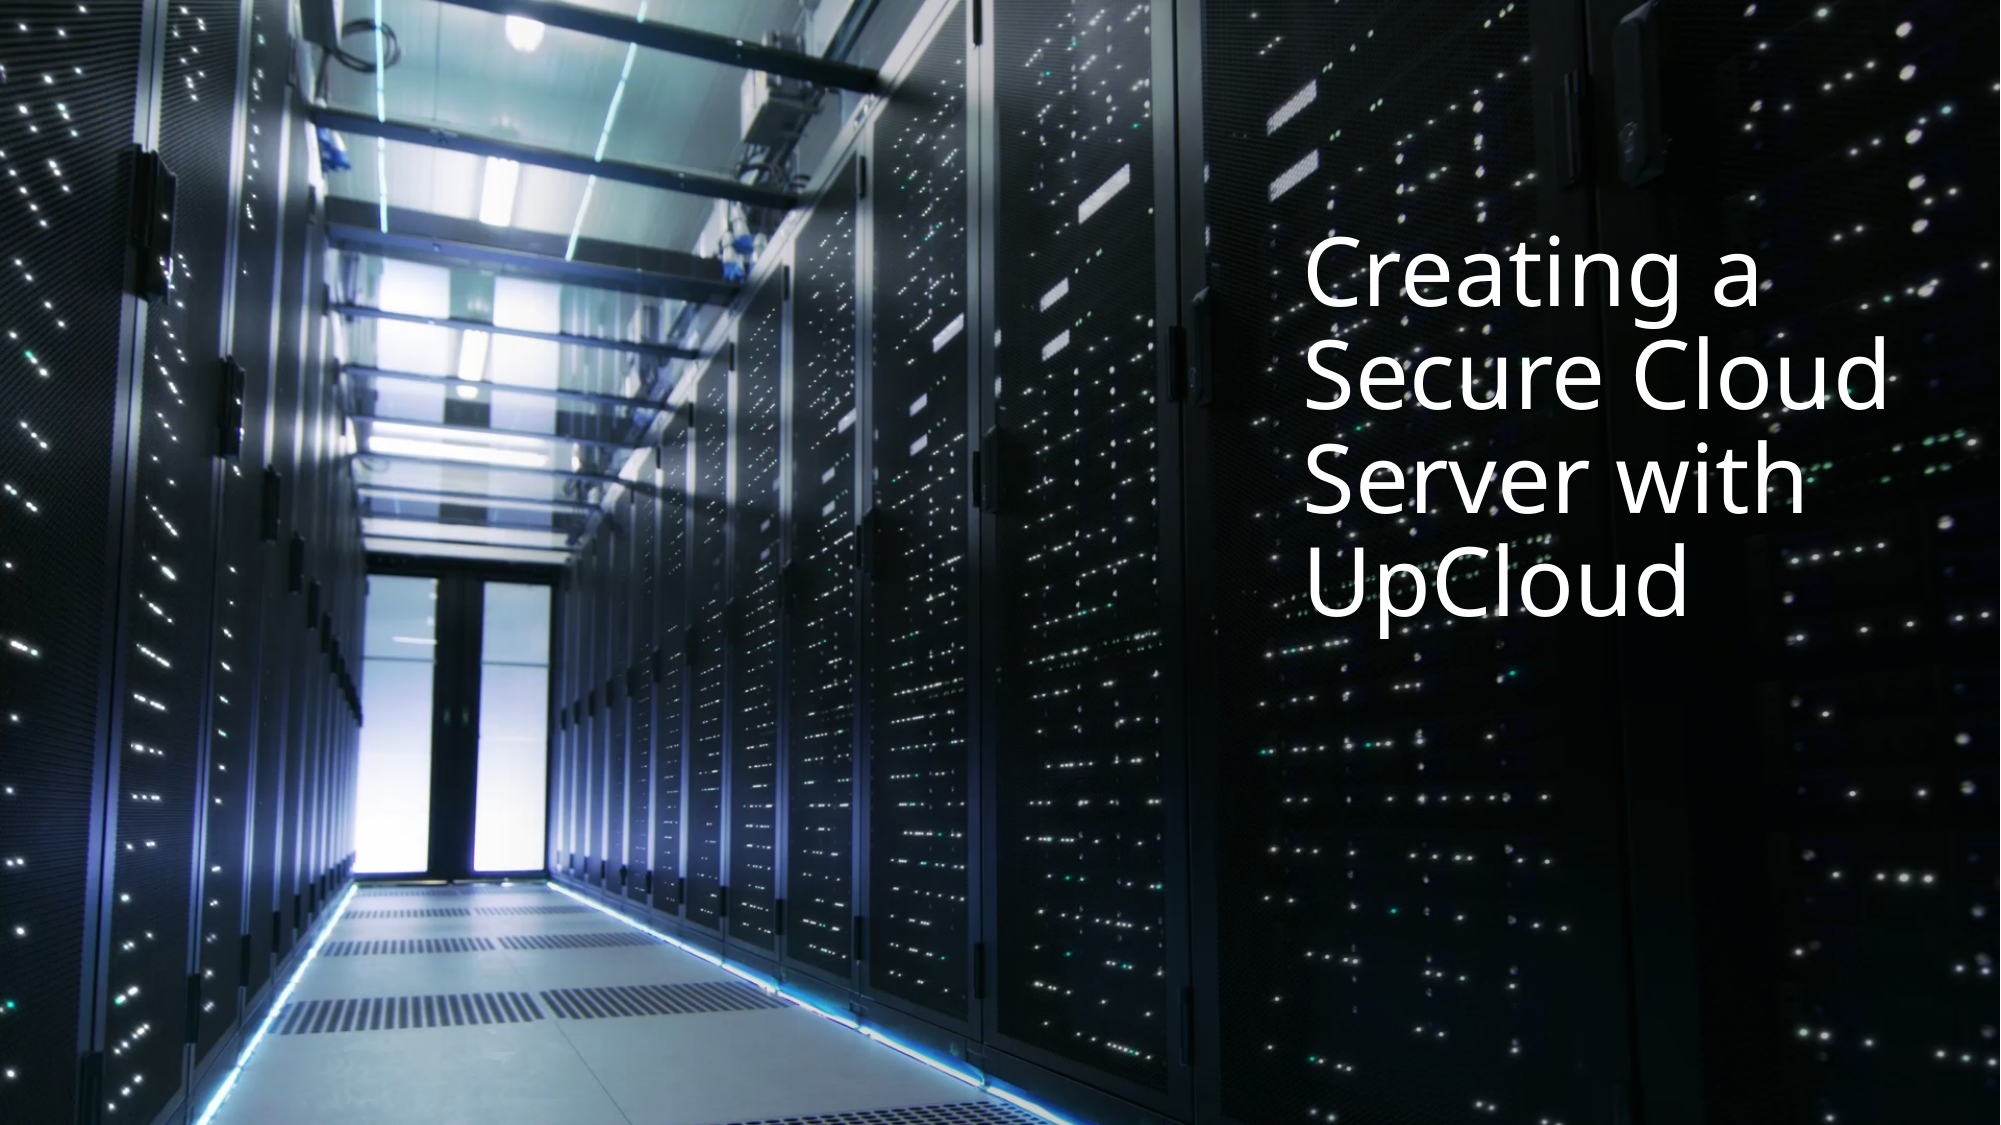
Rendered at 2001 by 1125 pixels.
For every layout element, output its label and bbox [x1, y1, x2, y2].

text_box [0, 0, 2000, 1125]
